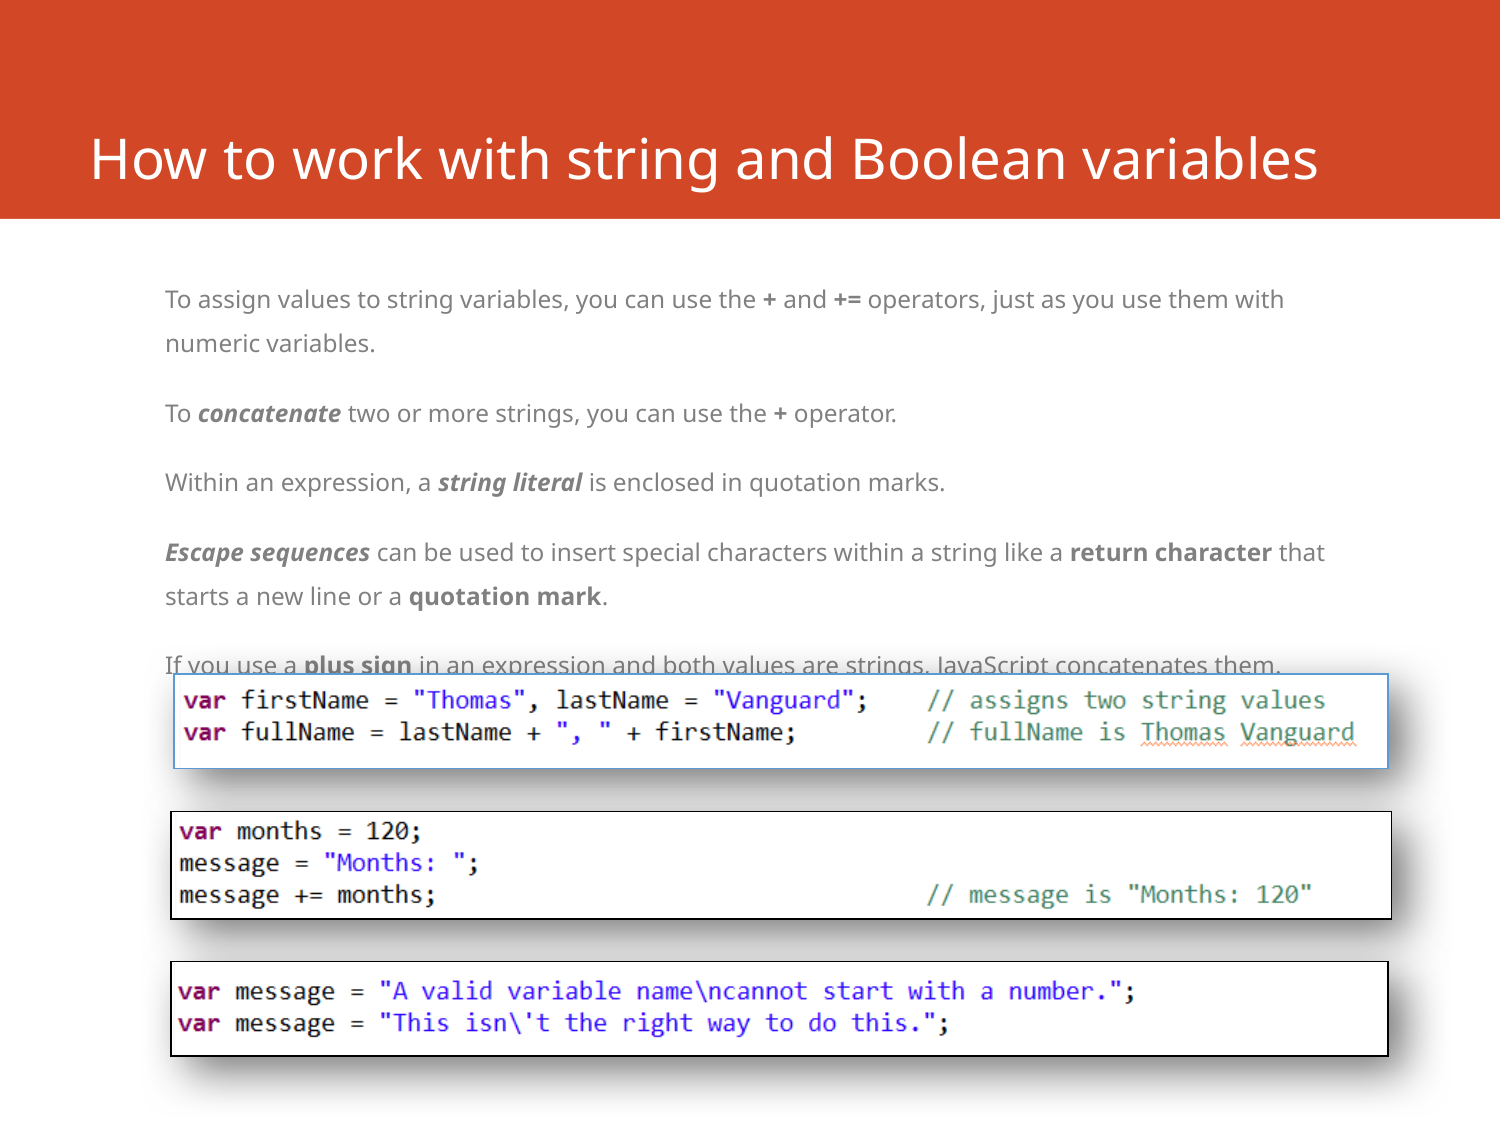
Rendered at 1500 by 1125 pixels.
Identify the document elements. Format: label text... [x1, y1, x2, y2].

picture [171, 812, 1391, 919]
list To assign values to string variables, you can use the + and += operators, just as you use them with numeric variables. To concatenate two or more strings, you can use the + operator. Within an expression, a string literal is enclosed in quotation marks. Escape sequences can be used to insert special characters within a string like a return character that starts a new line or a quotation mark. If you use a plus sign in an expression and both values are strings, JavaScript concatenates them. [150, 261, 1400, 688]
title How to work with string and Boolean variables [74, 0, 1397, 199]
picture [174, 674, 1388, 768]
picture [171, 962, 1388, 1056]
